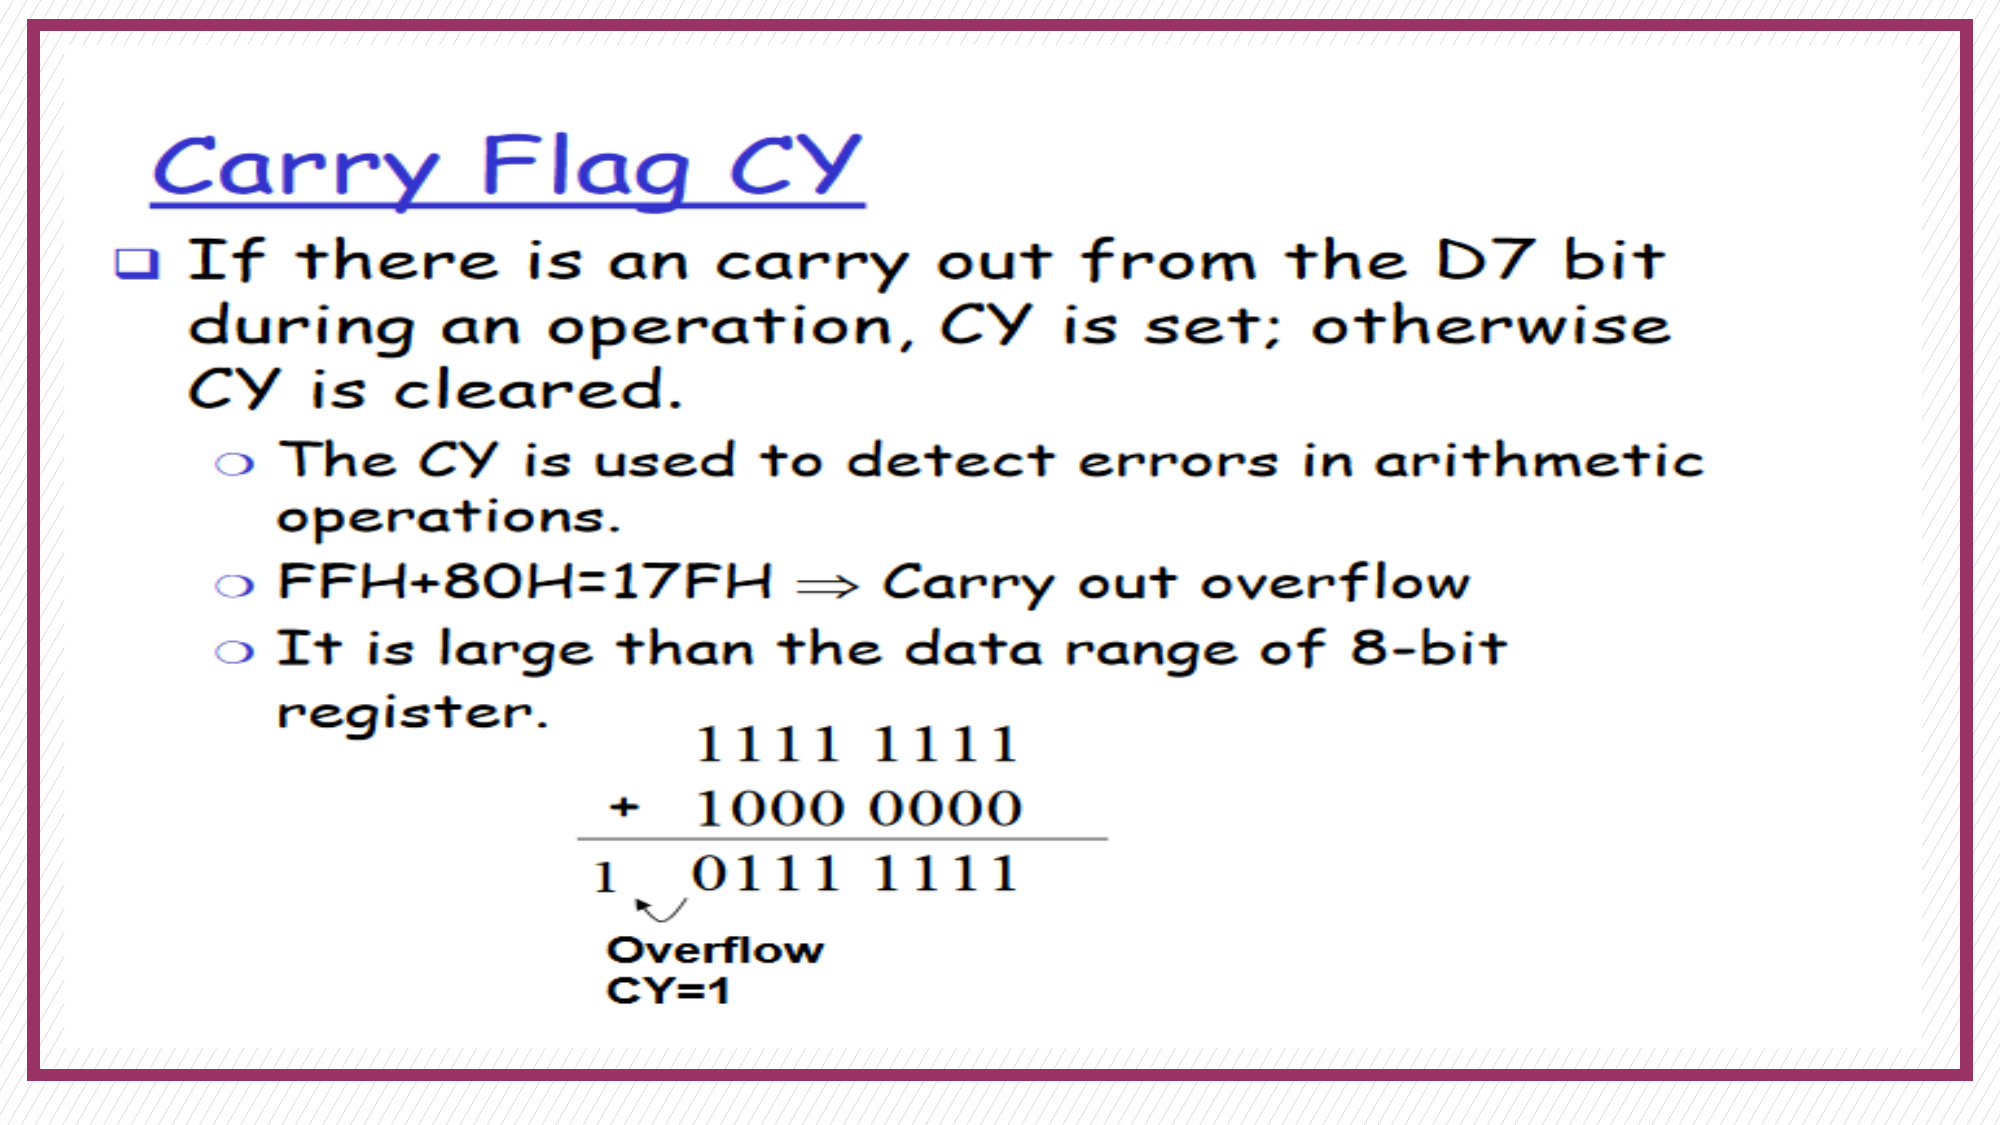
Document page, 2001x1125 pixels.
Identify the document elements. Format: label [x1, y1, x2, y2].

picture [63, 44, 1923, 1049]
